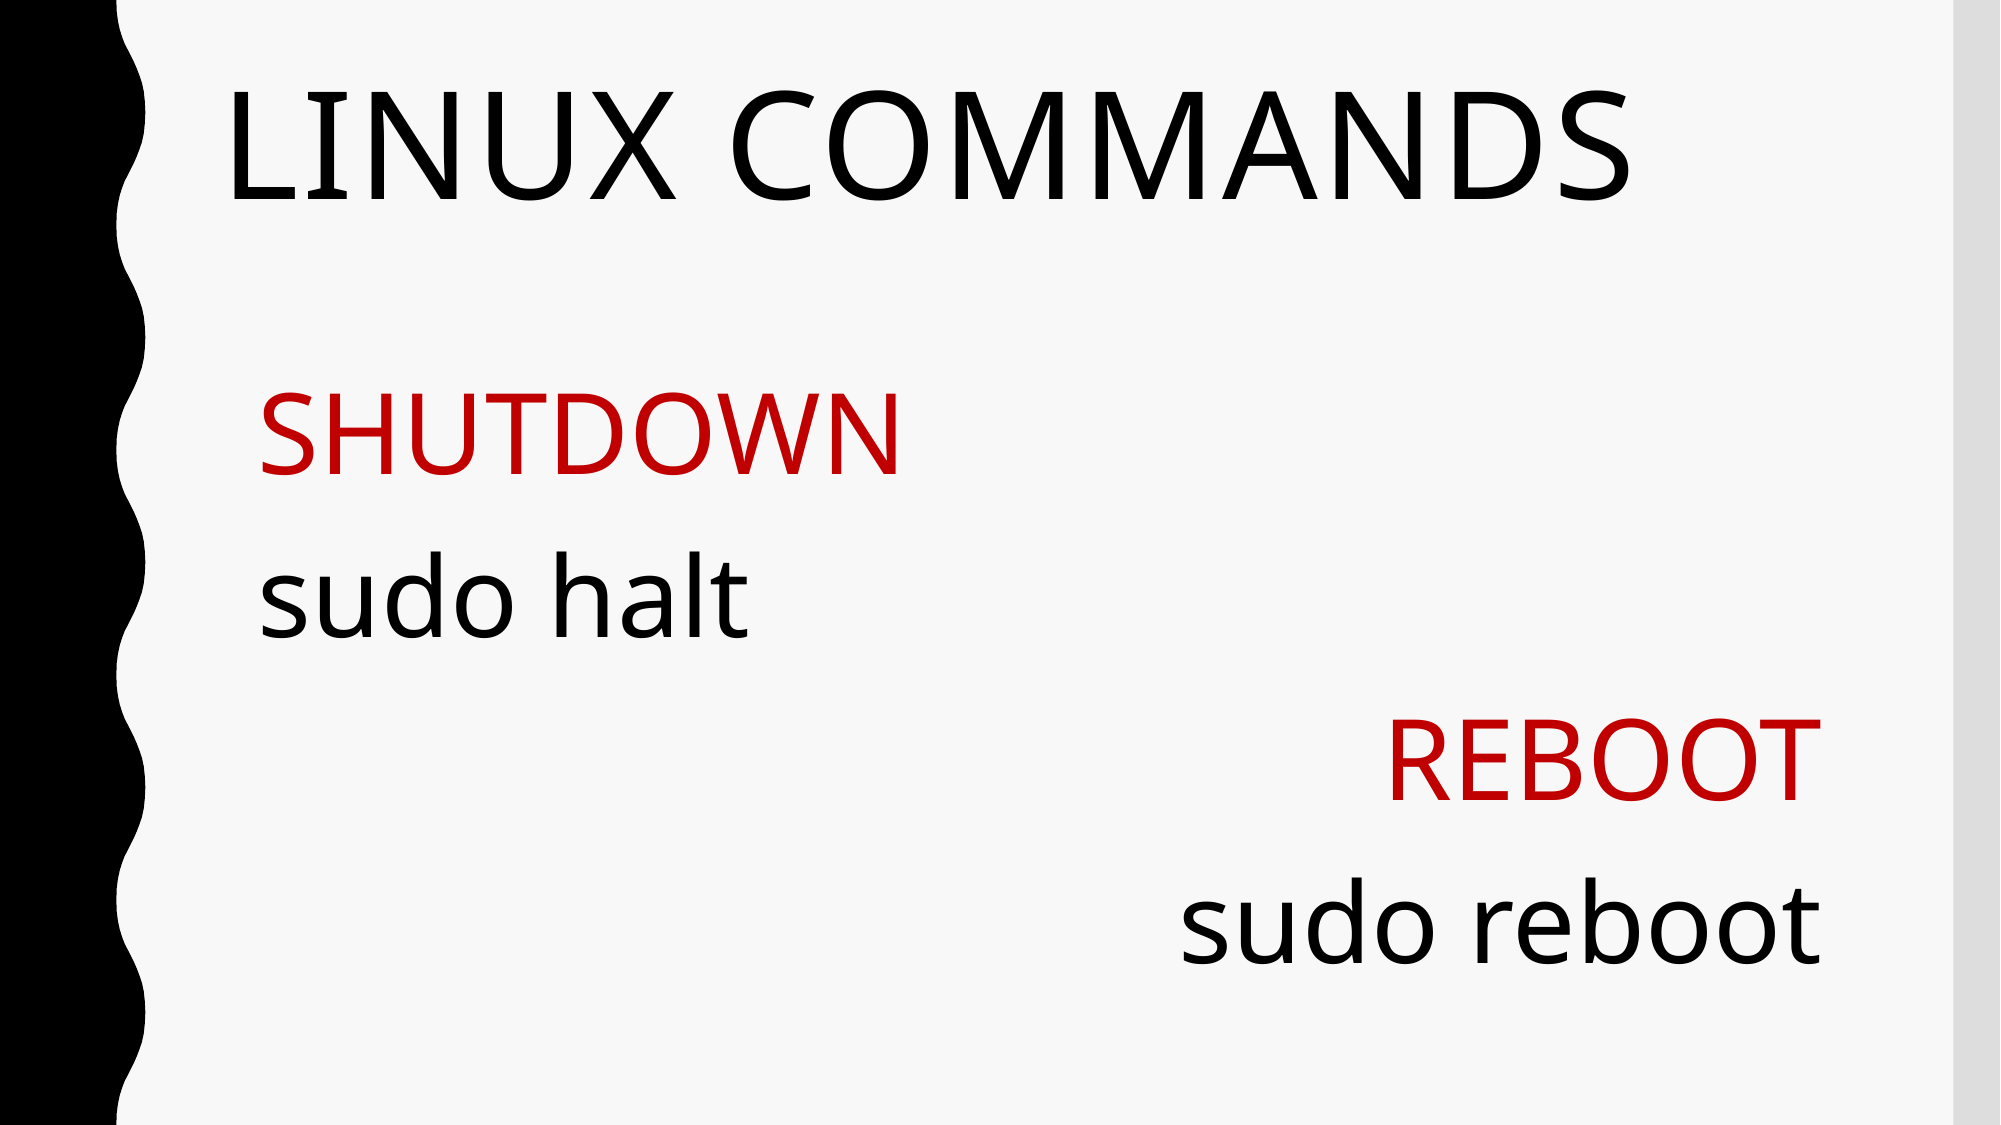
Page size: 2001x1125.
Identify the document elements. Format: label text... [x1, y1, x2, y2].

list SHUTDOWN sudo halt REBOOT sudo reboot [242, 340, 1838, 1048]
title Linux Commands [205, 62, 1875, 264]
